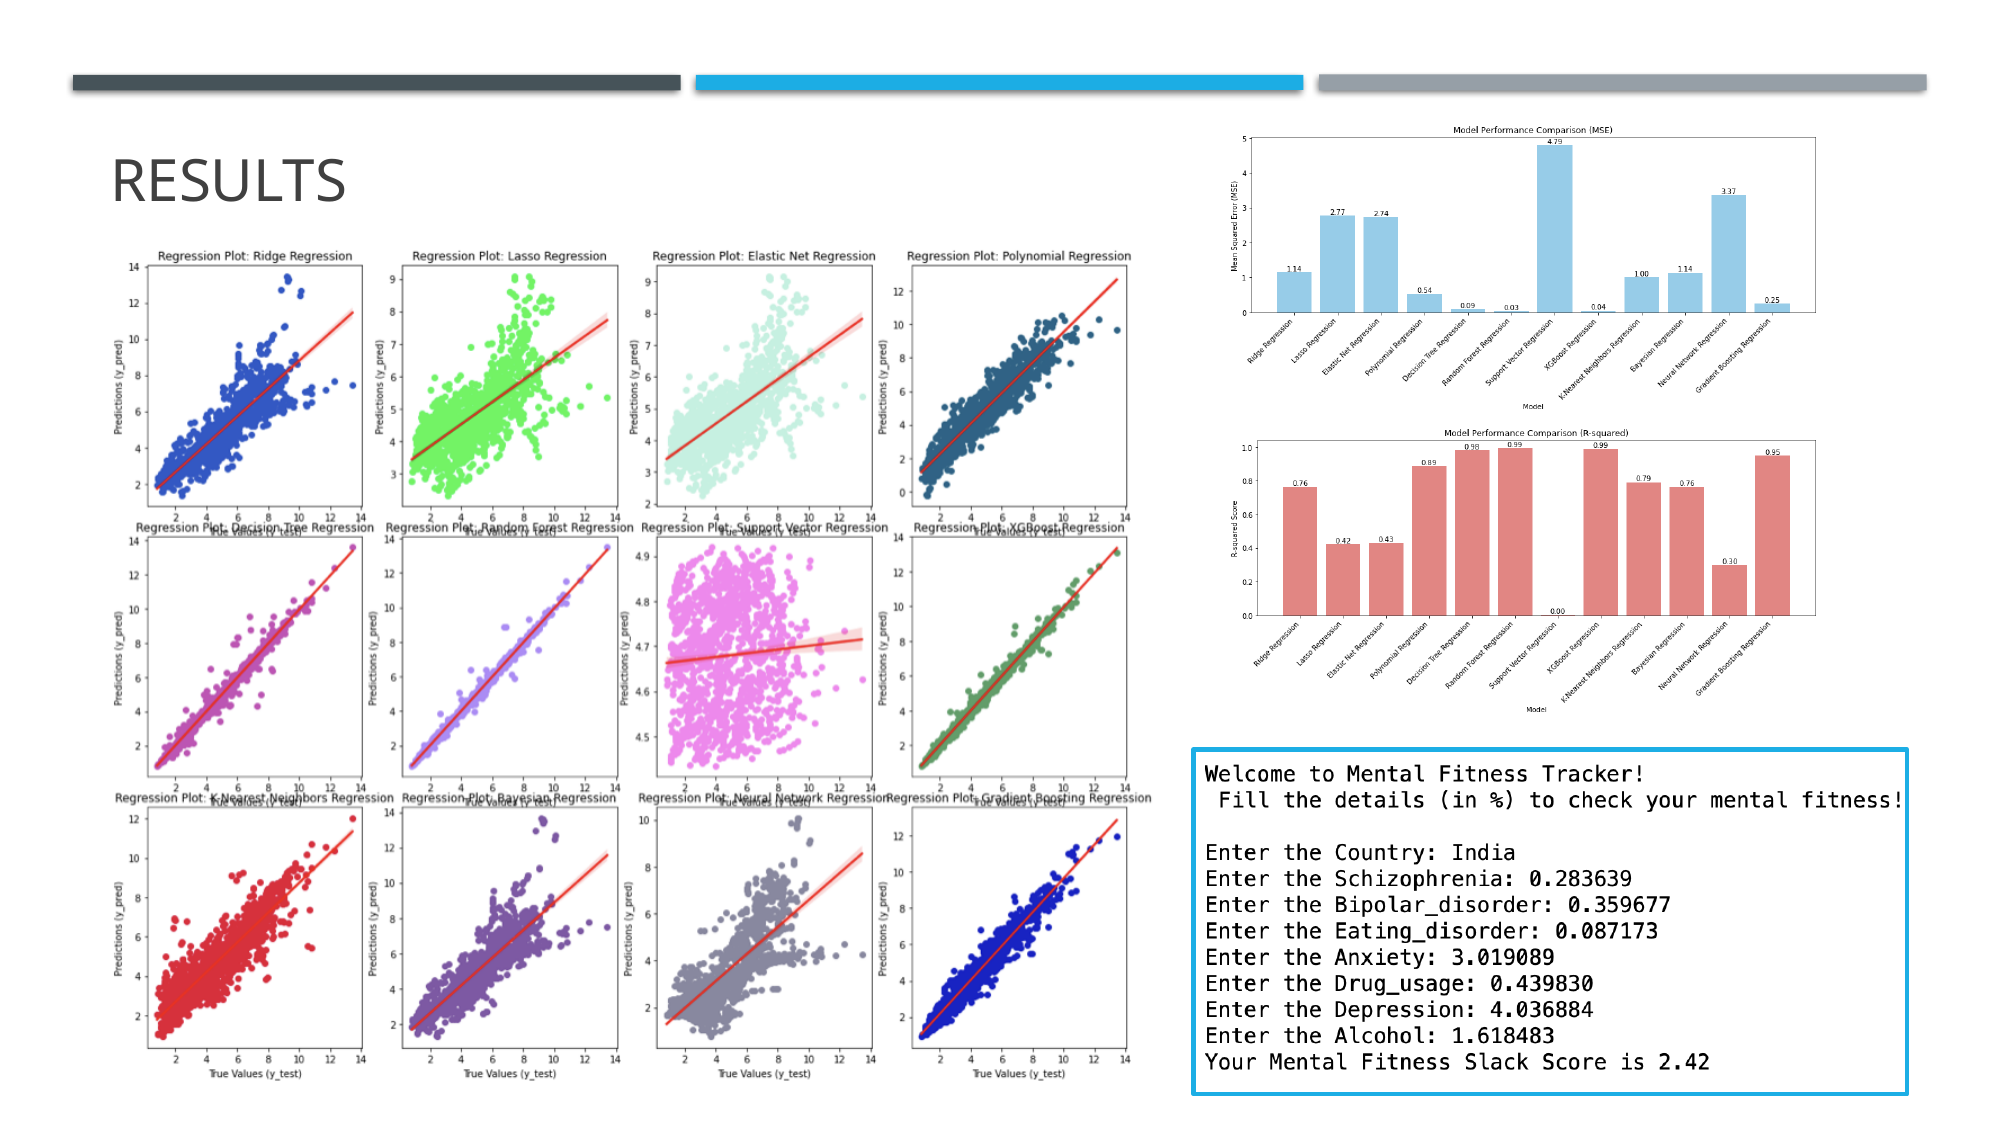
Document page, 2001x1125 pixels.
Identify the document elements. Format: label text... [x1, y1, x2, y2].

picture [94, 234, 1169, 1093]
title Results [95, 81, 1905, 276]
picture [1222, 116, 1878, 716]
picture [1195, 750, 1906, 1093]
